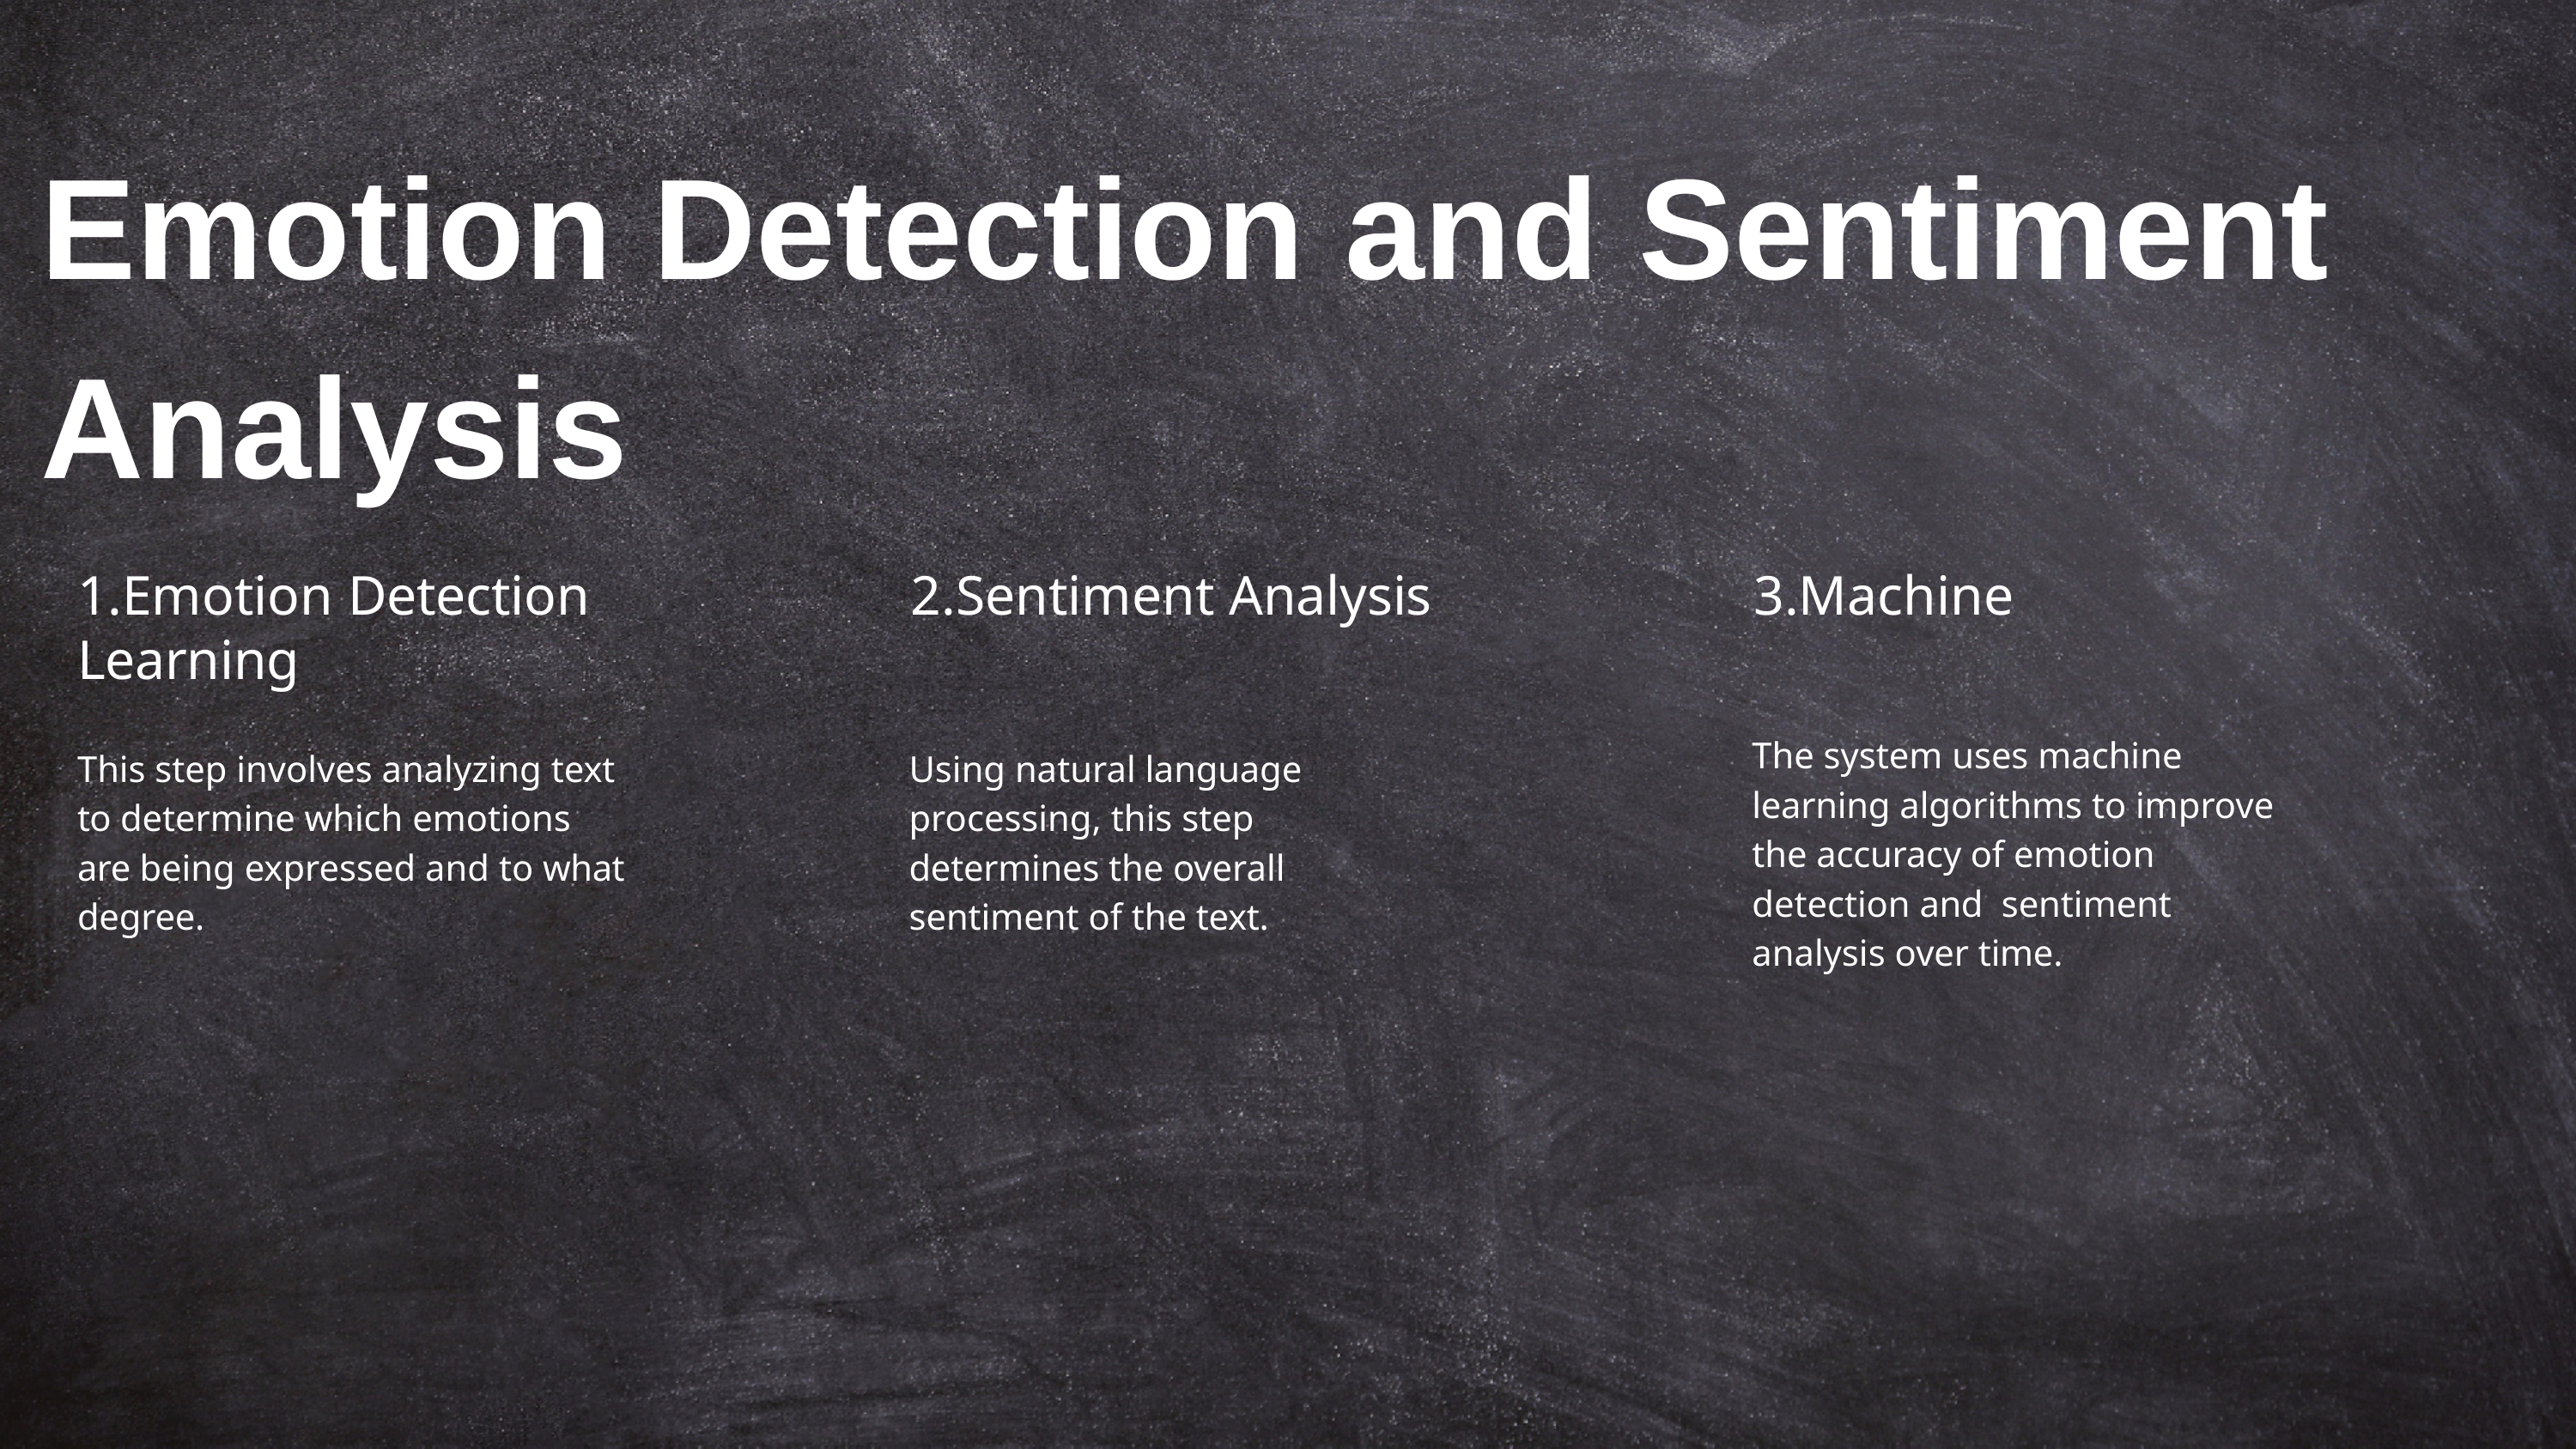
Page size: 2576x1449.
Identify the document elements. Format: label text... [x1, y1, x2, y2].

title Emotion Detection and Sentiment Analysis [39, 106, 2428, 507]
text_box This step involves analyzing text to determine which emotions are being expressed and to what degree. [75, 737, 632, 937]
text_box Using natural language processing, this step determines the overall sentiment of the text. [907, 737, 1424, 937]
text_box The system uses machine learning algorithms to improve the accuracy of emotion detection and sentiment analysis over time. [1750, 724, 2309, 973]
picture [0, 0, 2576, 1449]
text_box 1.Emotion Detection 2.Sentiment Analysis 3.Machine Learning [75, 559, 2226, 690]
